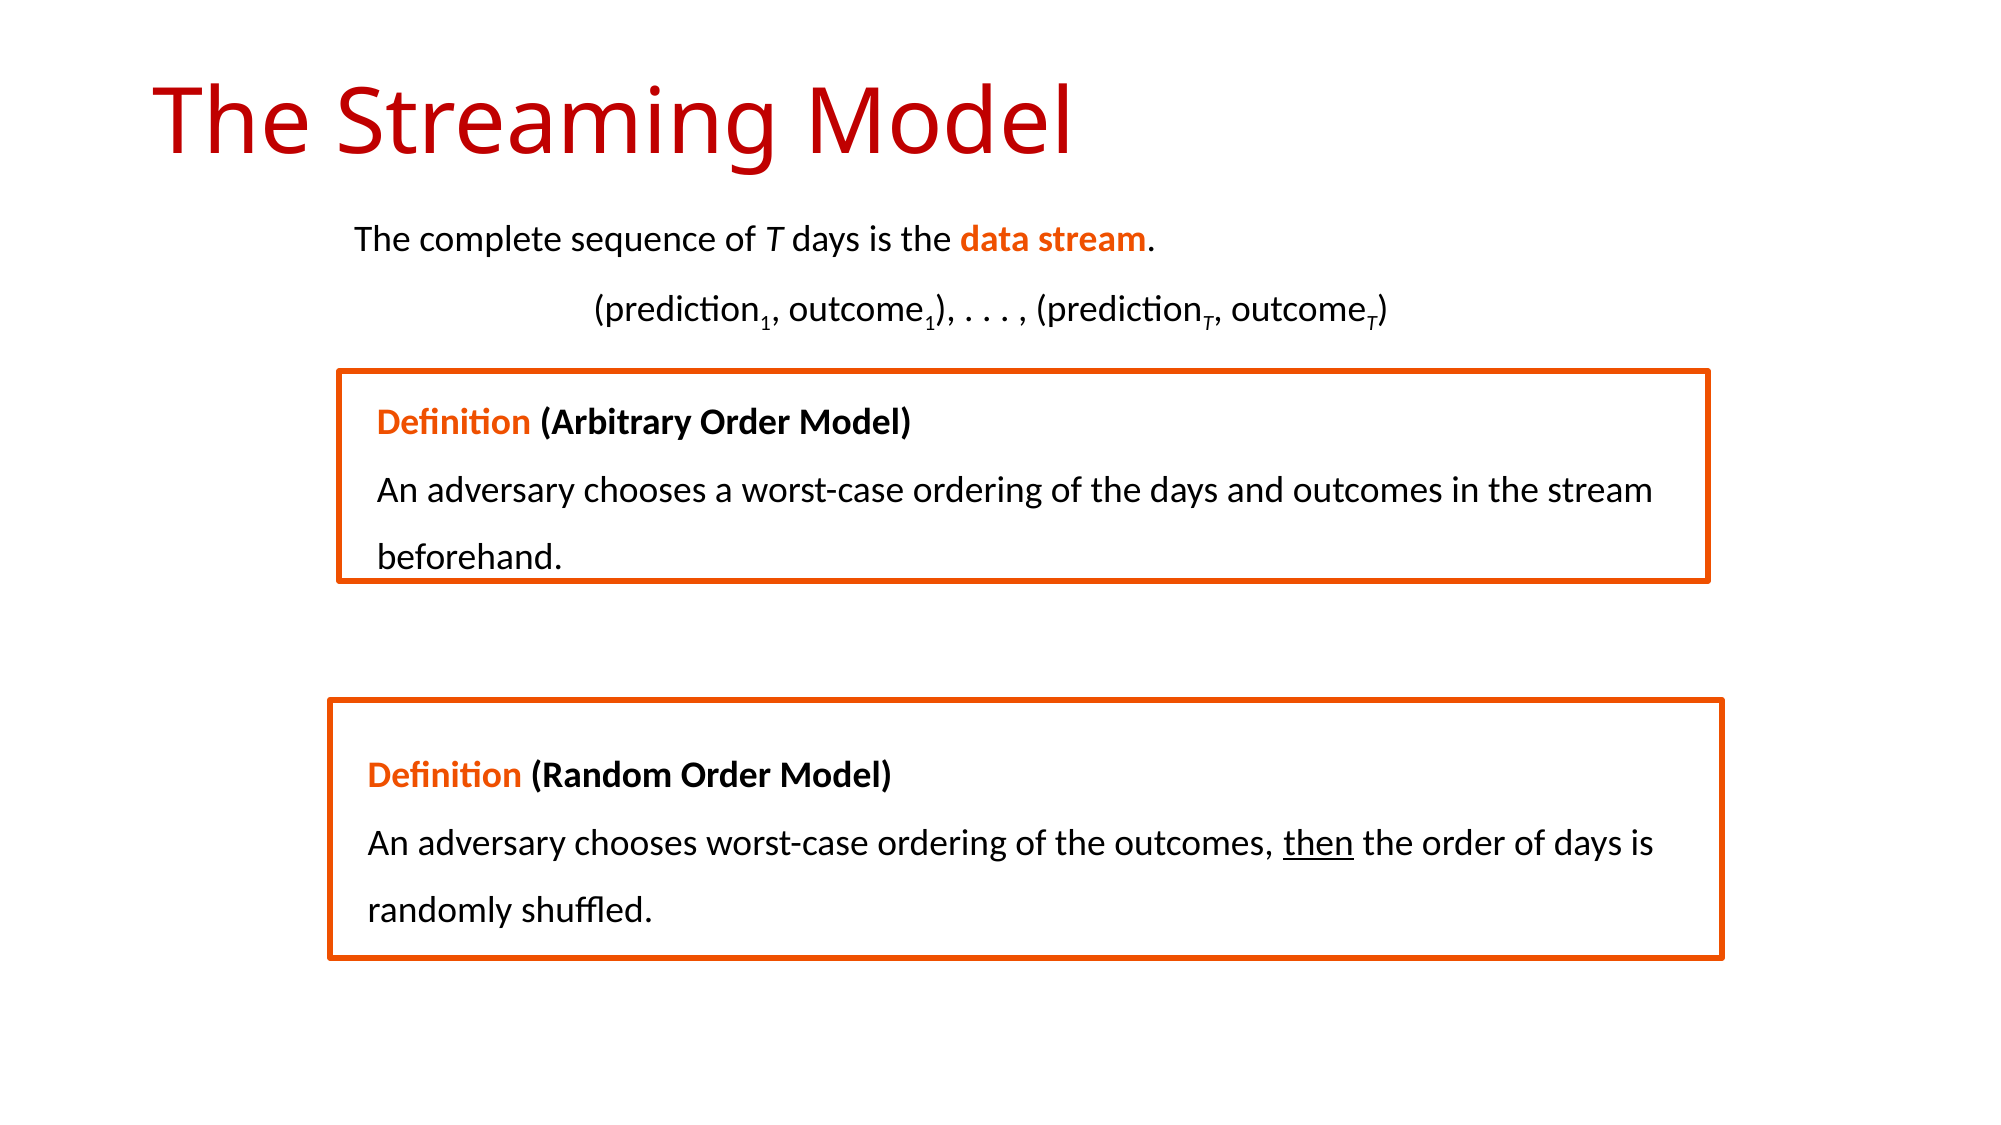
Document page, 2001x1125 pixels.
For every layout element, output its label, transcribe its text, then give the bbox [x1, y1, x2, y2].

text_box Definition (Random Order Model) An adversary chooses worst-case ordering of the outcomes, then the order of days is randomly shuffled. [330, 699, 1722, 958]
text_box Definition (Arbitrary Order Model) An adversary chooses a worst-case ordering of the days and outcomes in the stream beforehand. [339, 371, 1708, 581]
title The Streaming Model [137, 59, 1863, 278]
text_box The complete sequence of T days is the data stream. (prediction1, outcome1), . . . , (predictionT, outcomeT) [339, 278, 1643, 402]
